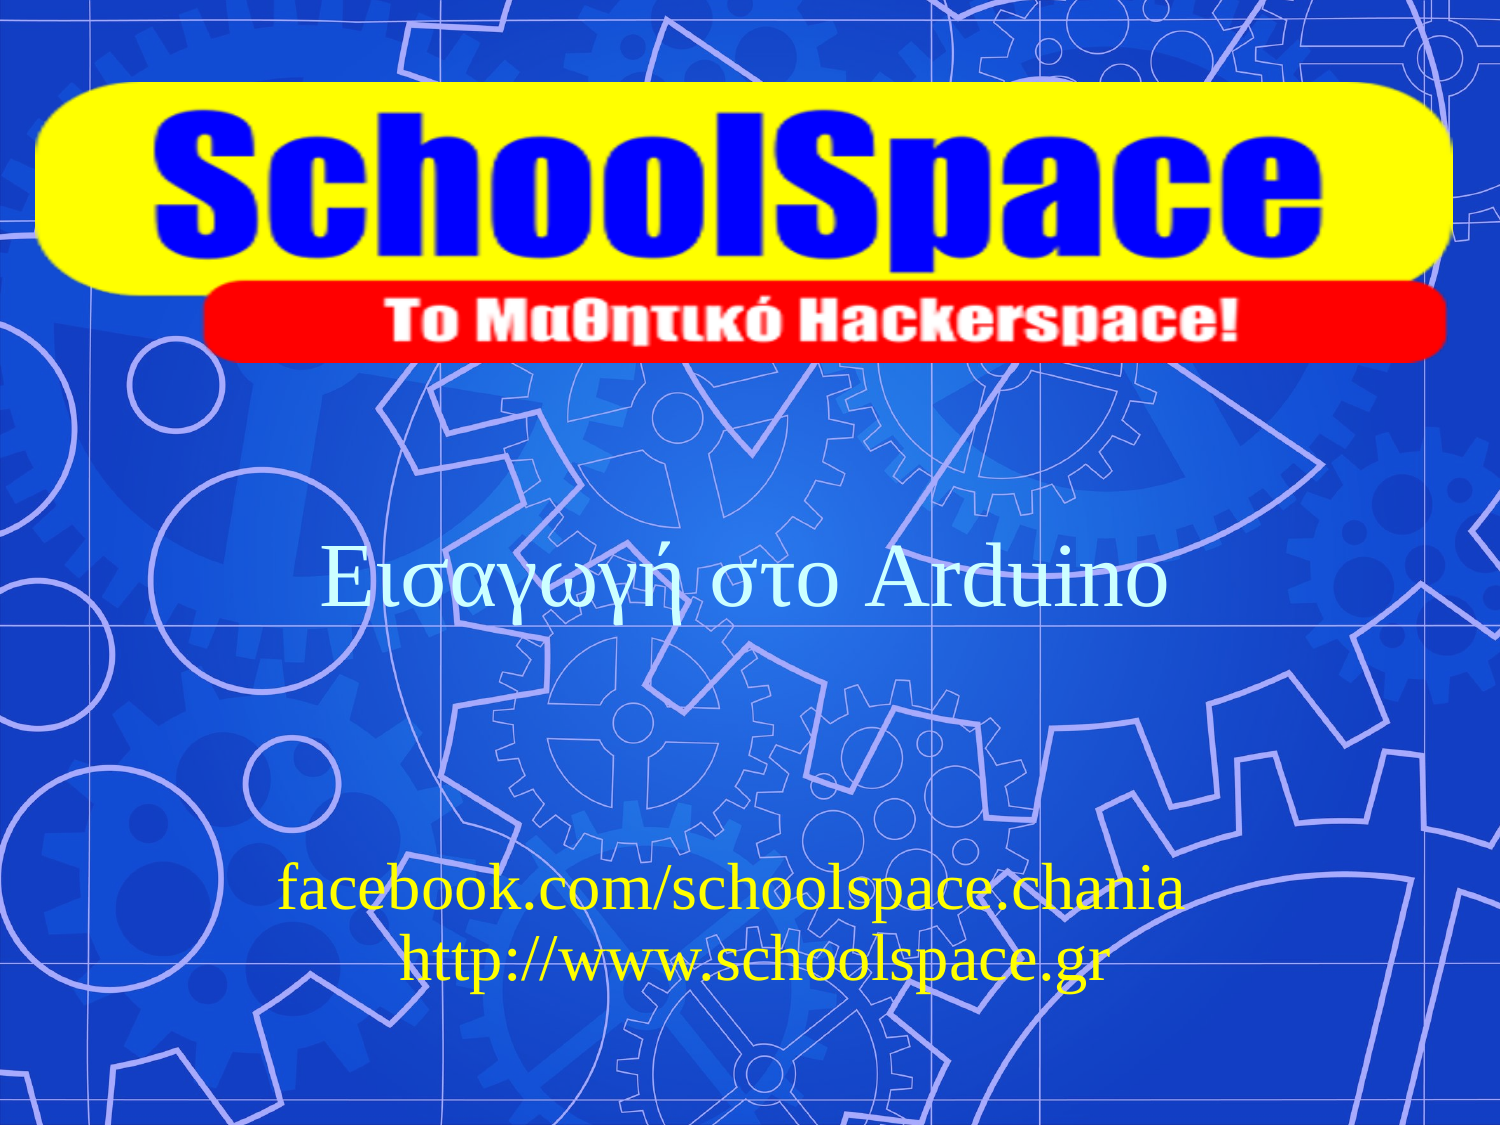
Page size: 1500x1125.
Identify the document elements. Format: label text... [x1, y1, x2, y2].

picture [0, 0, 1500, 1125]
title Εισαγωγή στο Arduino [42, 437, 1449, 703]
title http://www.schoolspace.gr [70, 833, 1441, 1075]
title facebook.com/schoolspace.chania [47, 762, 1417, 1004]
